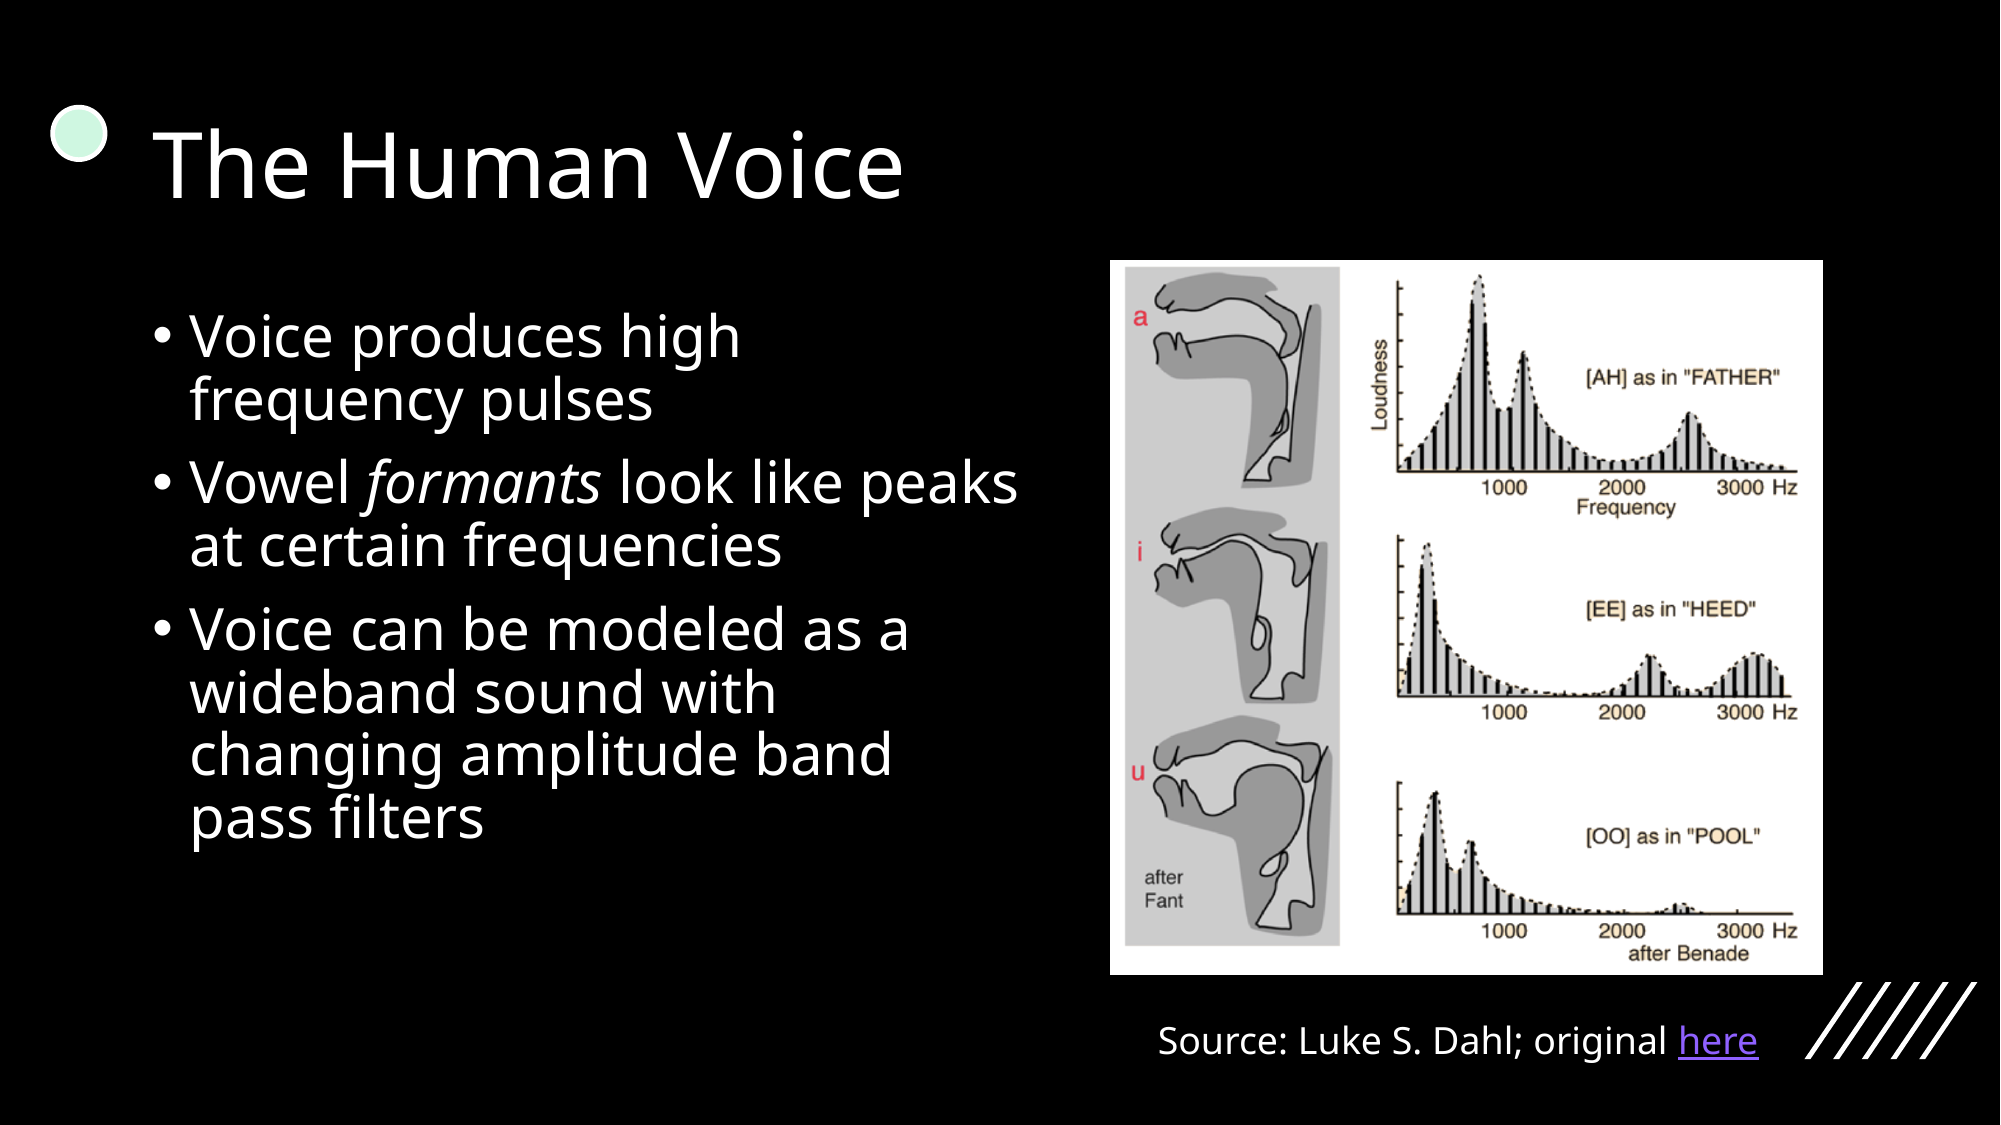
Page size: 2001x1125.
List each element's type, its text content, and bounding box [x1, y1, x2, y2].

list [1109, 260, 1823, 975]
text_box Source: Luke S. Dahl; original here [1143, 1009, 1794, 1076]
text_box Voice produces high frequency pulses Vowel formants look like peaks at certain frequencies Voice can be modeled as a wideband sound with changing amplitude band pass filters [137, 299, 1036, 1014]
title The Human Voice [137, 59, 1863, 278]
